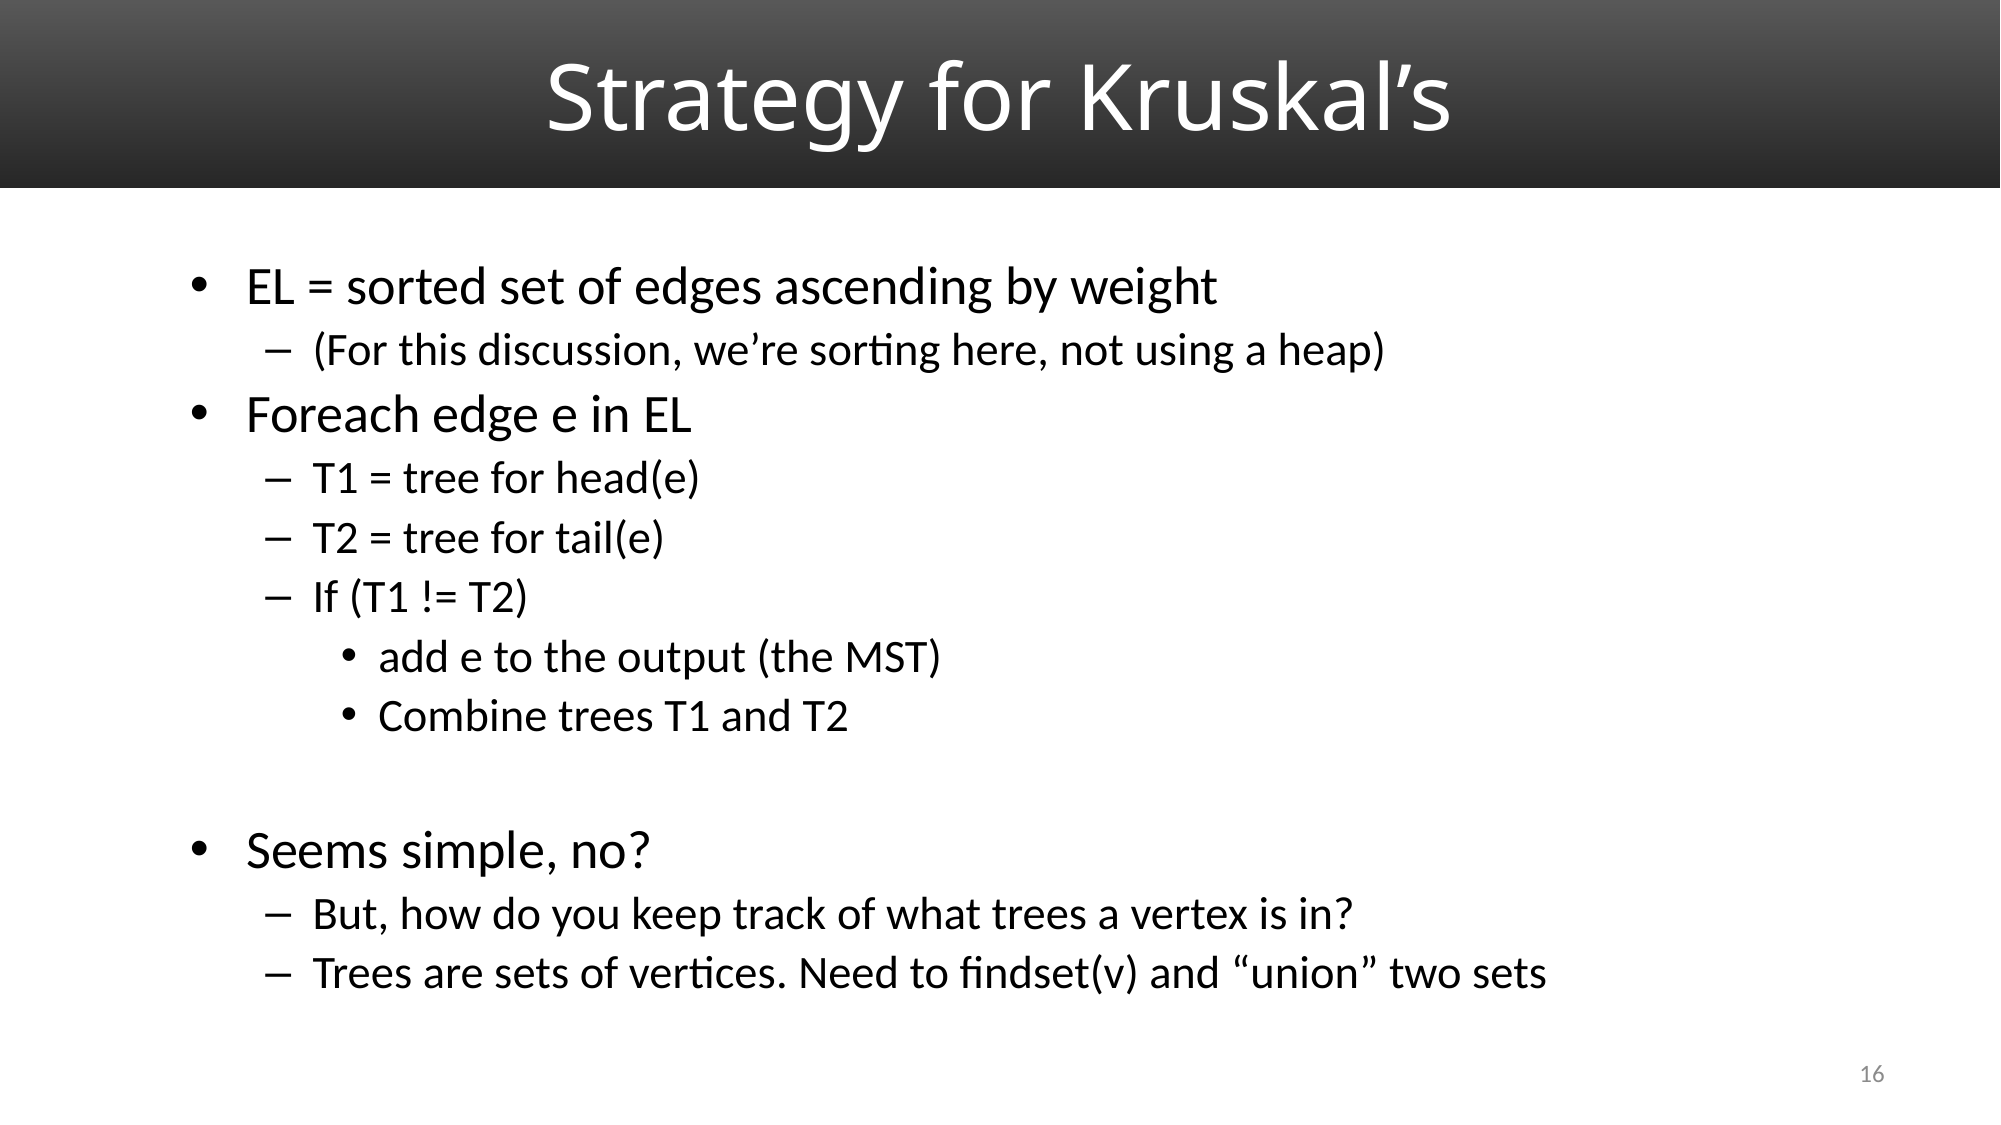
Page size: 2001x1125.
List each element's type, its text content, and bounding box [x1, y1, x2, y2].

title Strategy for Kruskal’s [99, 24, 1900, 163]
slide_number 16 [1433, 1042, 1900, 1103]
list EL = sorted set of edges ascending by weight (For this discussion, we’re sorting here, not using a heap) Foreach edge e in EL T1 = tree for head(e) T2 = tree for tail(e) If (T1 != T2) add e to the output (the MST) Combine trees T1 and T2 Seems simple, no? But, how do you keep track of what trees a vertex is in? Trees are sets of vertices. Need to findset(v) and “union” two sets [174, 249, 1613, 1013]
